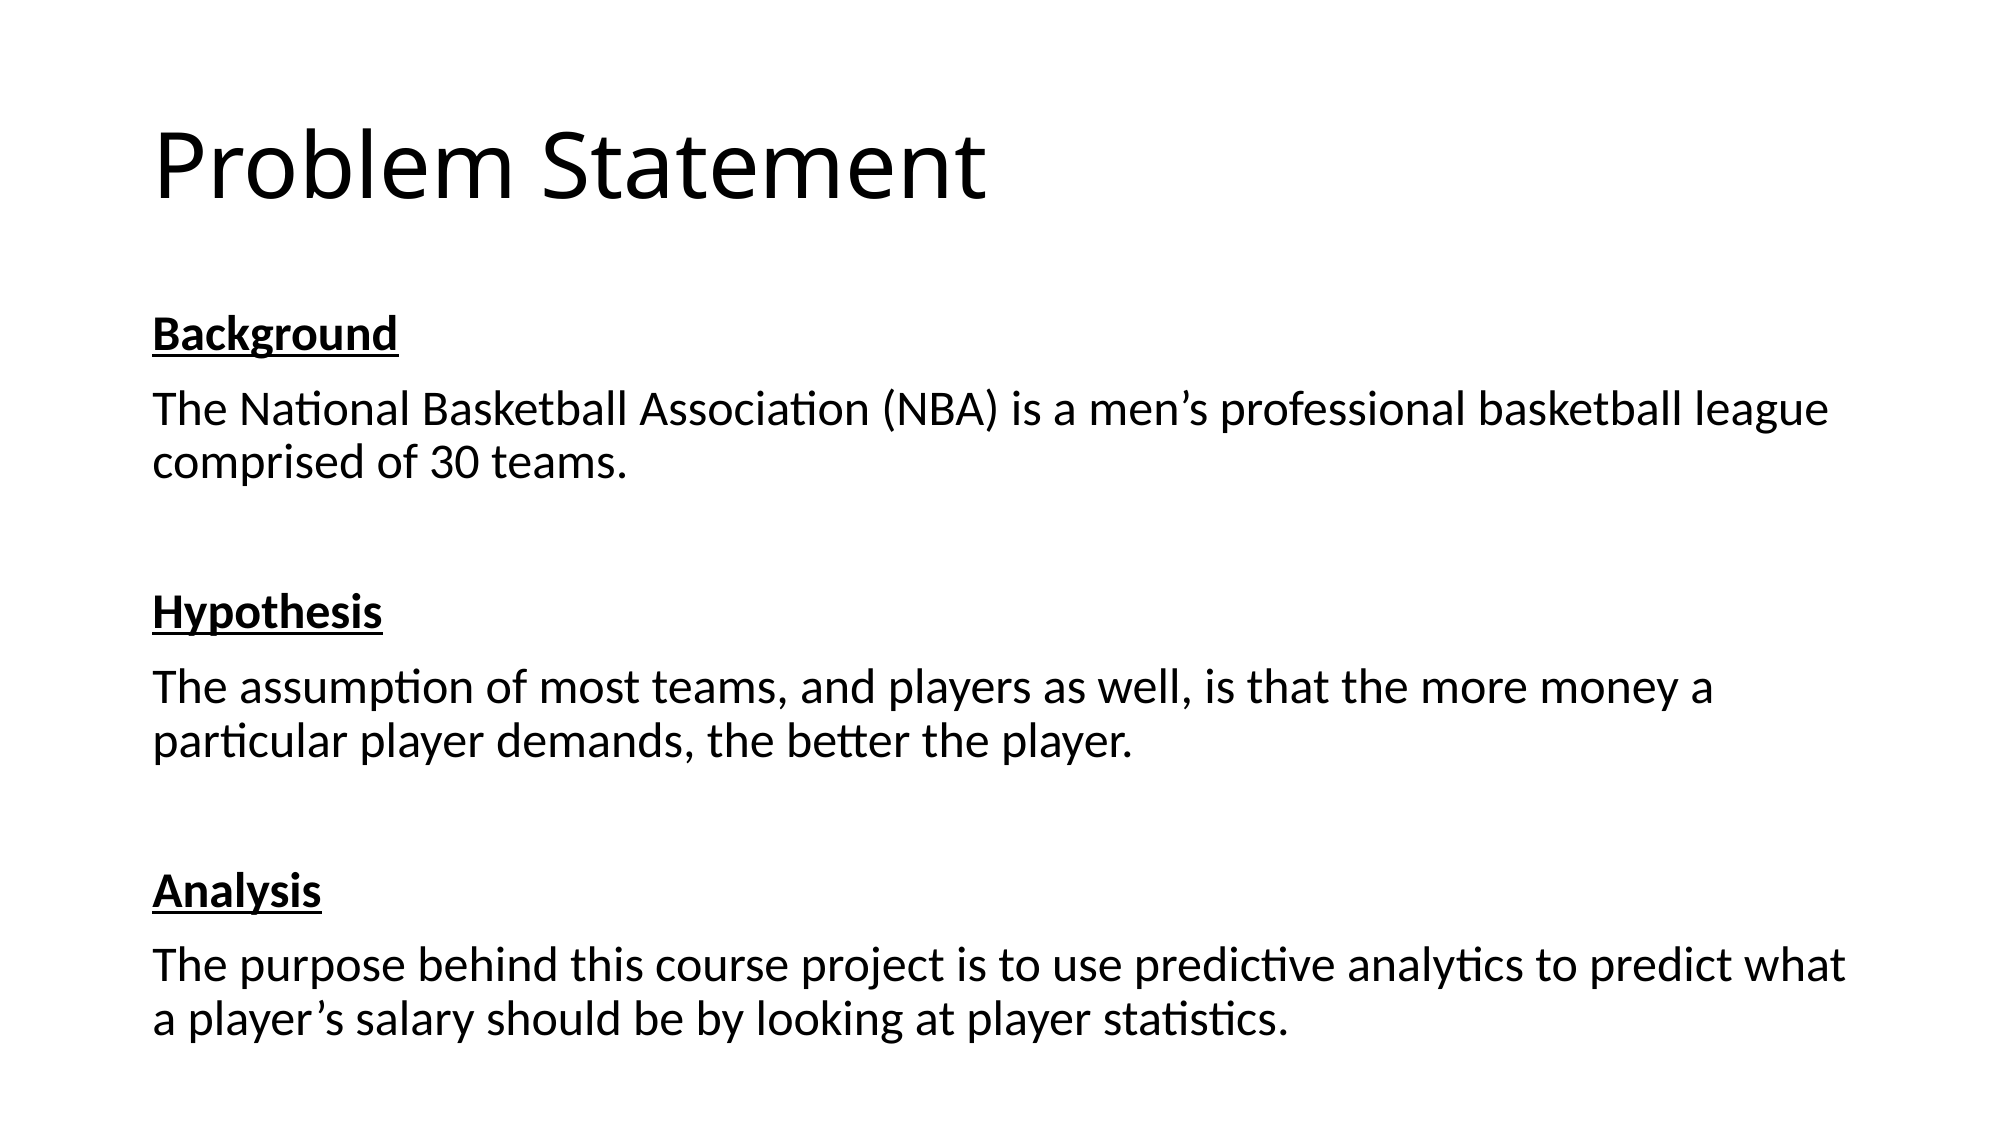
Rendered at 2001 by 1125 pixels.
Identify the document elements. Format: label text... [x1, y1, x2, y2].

list Background The National Basketball Association (NBA) is a men’s professional basketball league comprised of 30 teams. Hypothesis The assumption of most teams, and players as well, is that the more money a particular player demands, the better the player. Analysis The purpose behind this course project is to use predictive analytics to predict what a player’s salary should be by looking at player statistics. [137, 299, 1863, 1014]
title Problem Statement [137, 59, 1863, 278]
